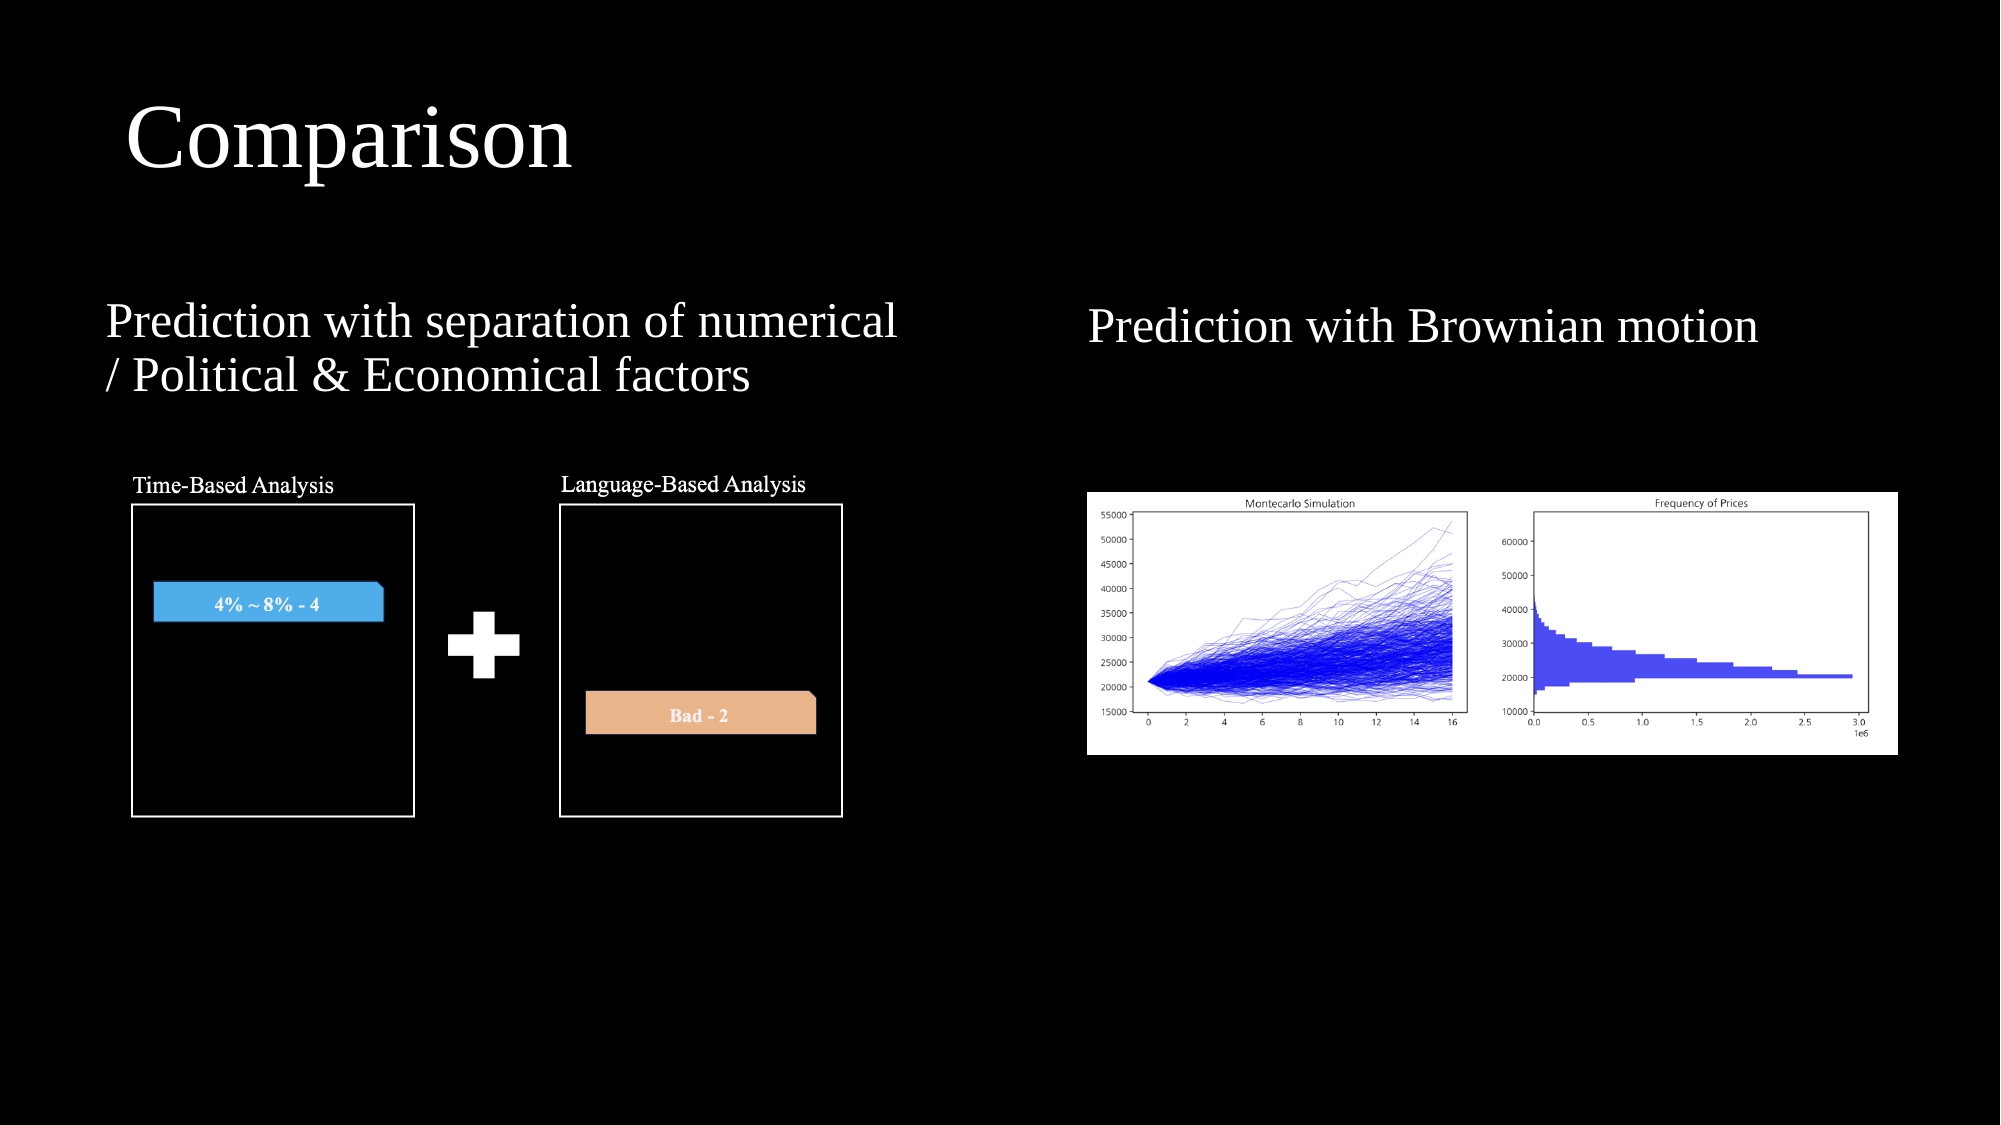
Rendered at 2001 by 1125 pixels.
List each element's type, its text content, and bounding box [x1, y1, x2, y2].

picture [90, 456, 889, 849]
text_box Prediction with Brownian motion [1072, 217, 2000, 435]
picture [1087, 492, 1898, 755]
text_box Prediction with separation of numerical / Political & Economical factors [90, 239, 917, 457]
text_box Comparison [110, 28, 1836, 247]
